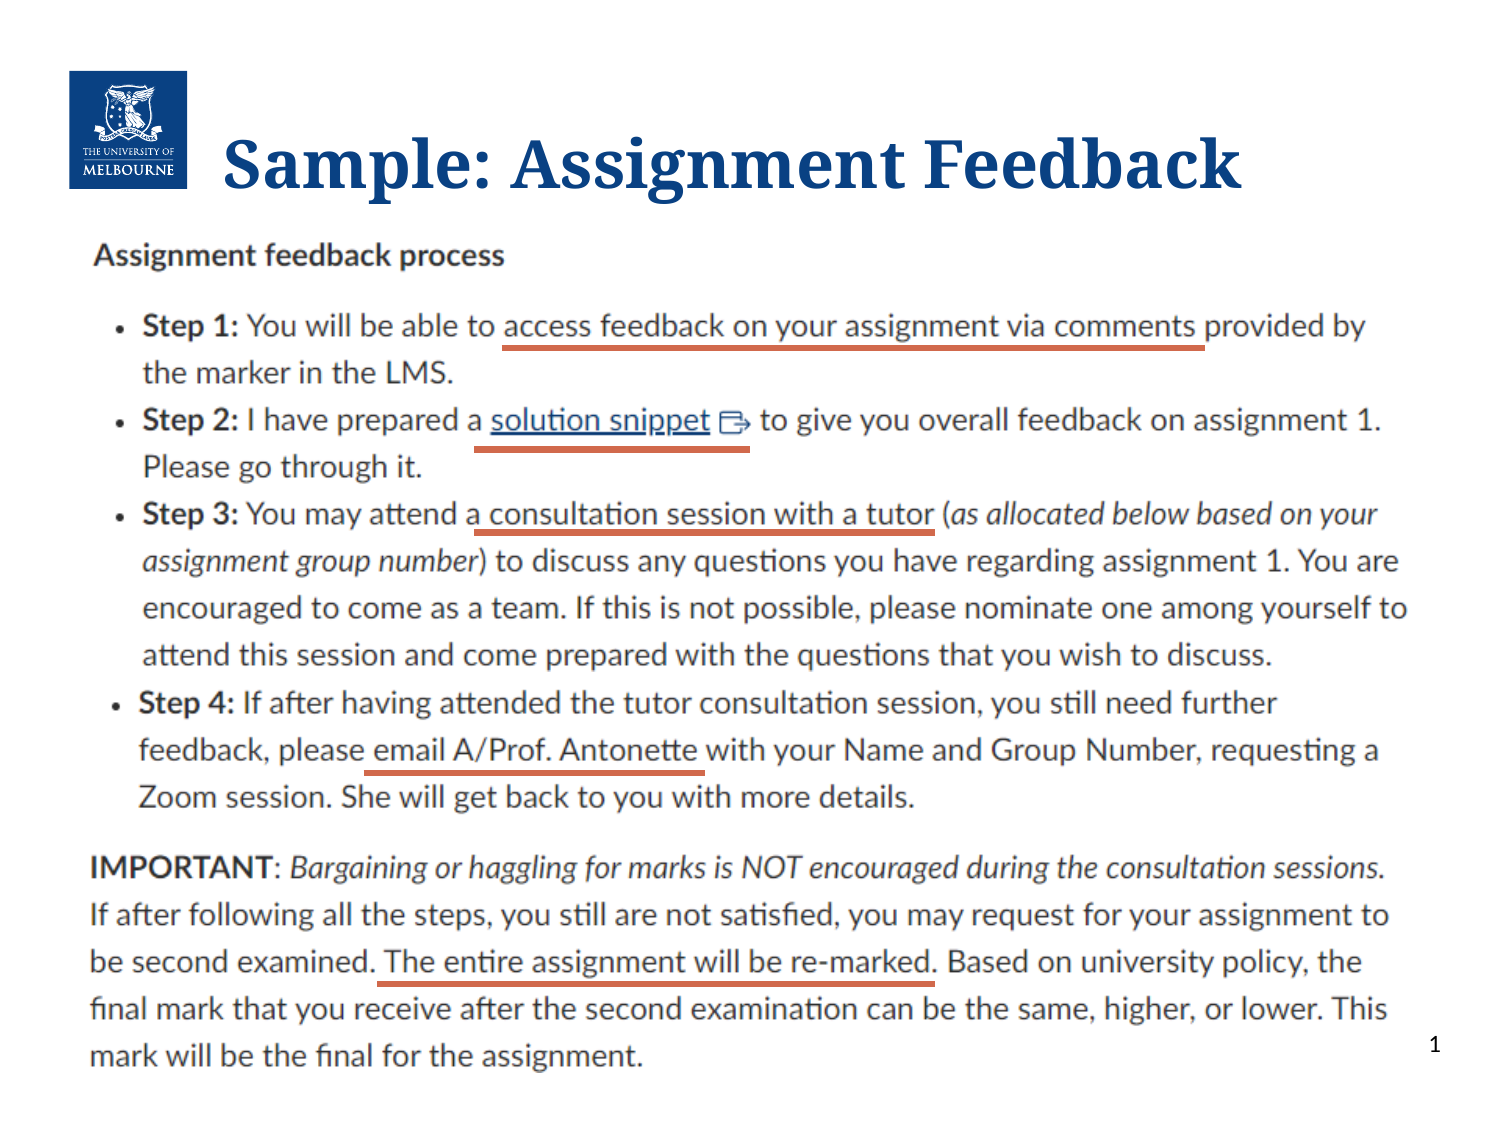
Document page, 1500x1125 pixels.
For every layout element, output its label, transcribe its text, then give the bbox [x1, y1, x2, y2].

slide_number 1 [1419, 1012, 1442, 1073]
picture [74, 227, 1426, 672]
picture [81, 684, 1419, 1073]
title Sample: Assignment Feedback [208, 64, 1443, 211]
